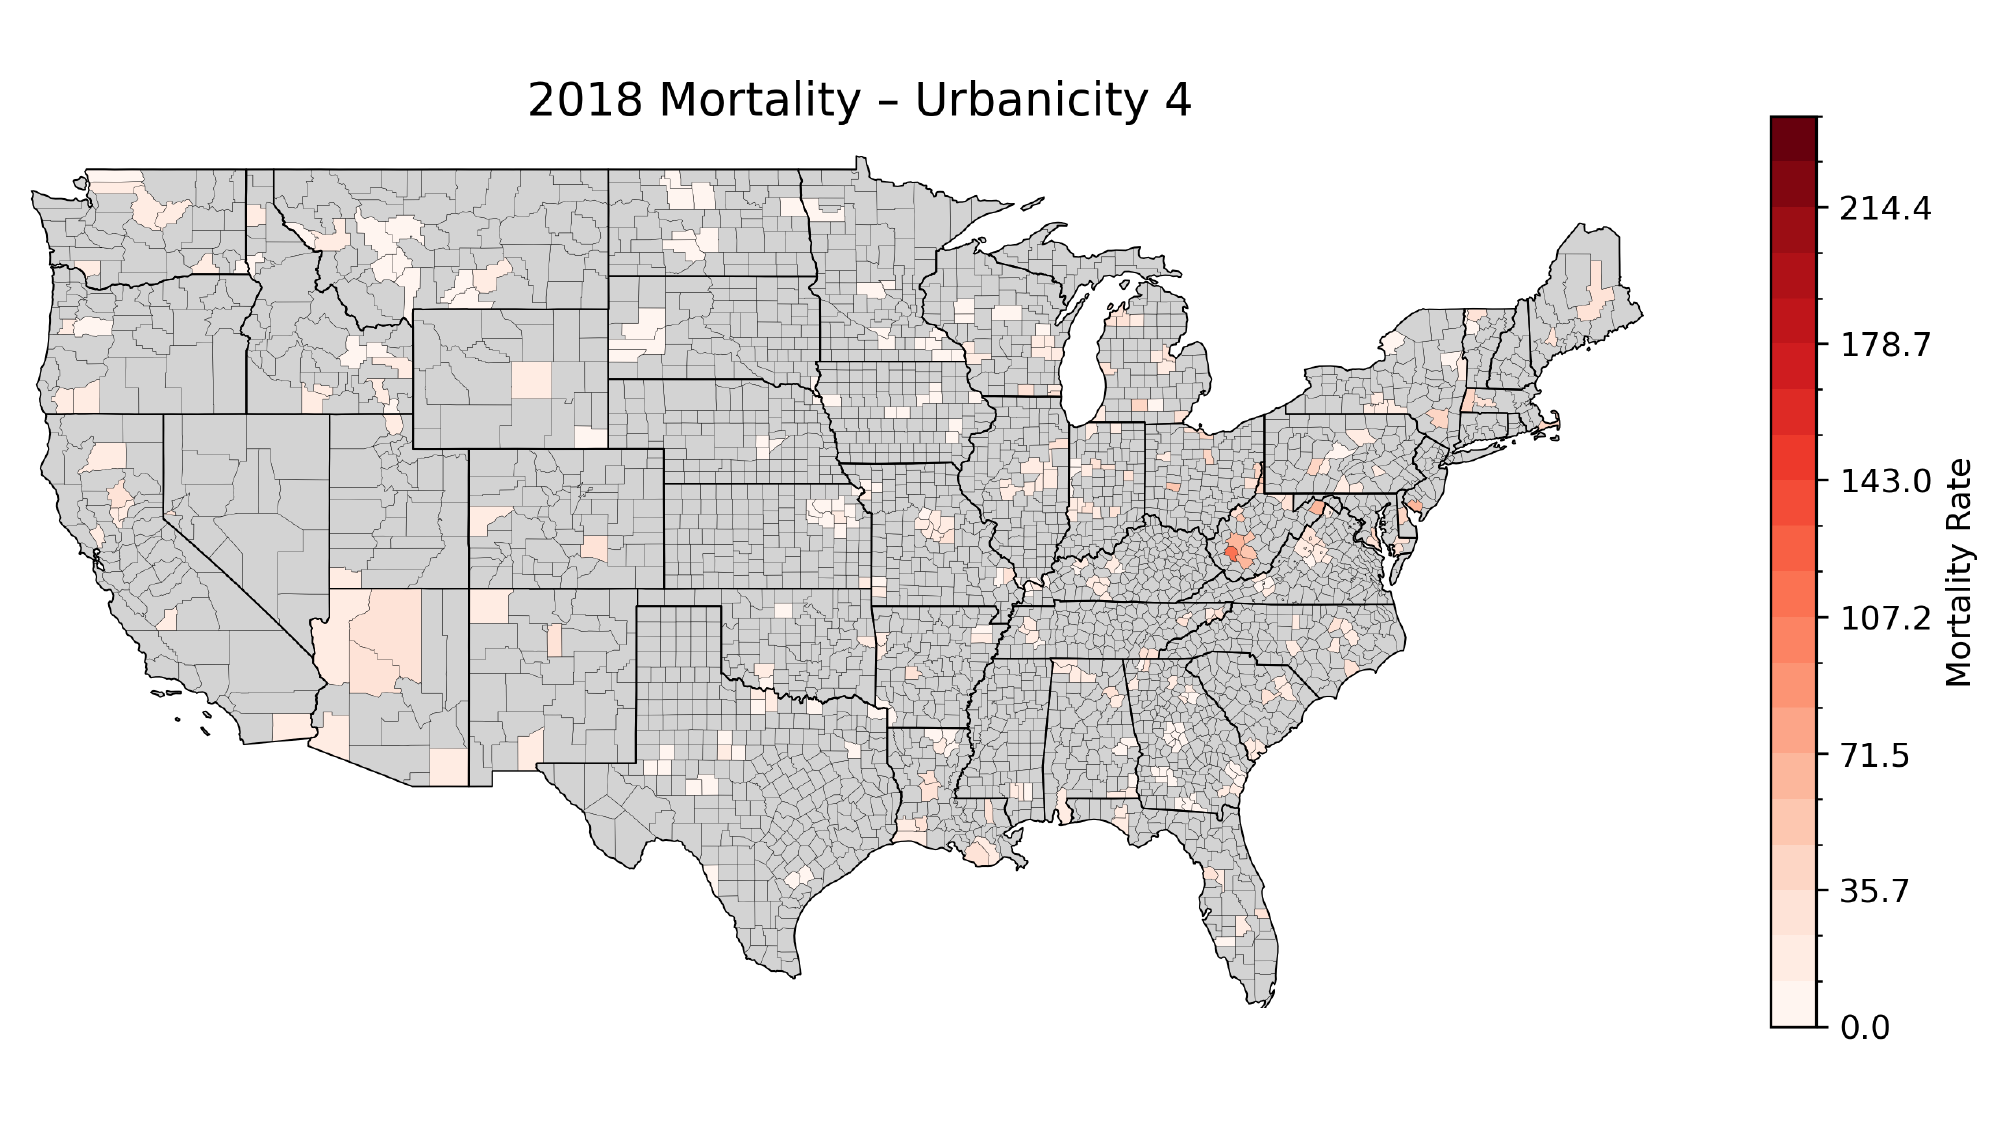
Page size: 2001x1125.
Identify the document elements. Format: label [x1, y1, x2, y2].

picture [0, 56, 2000, 1069]
